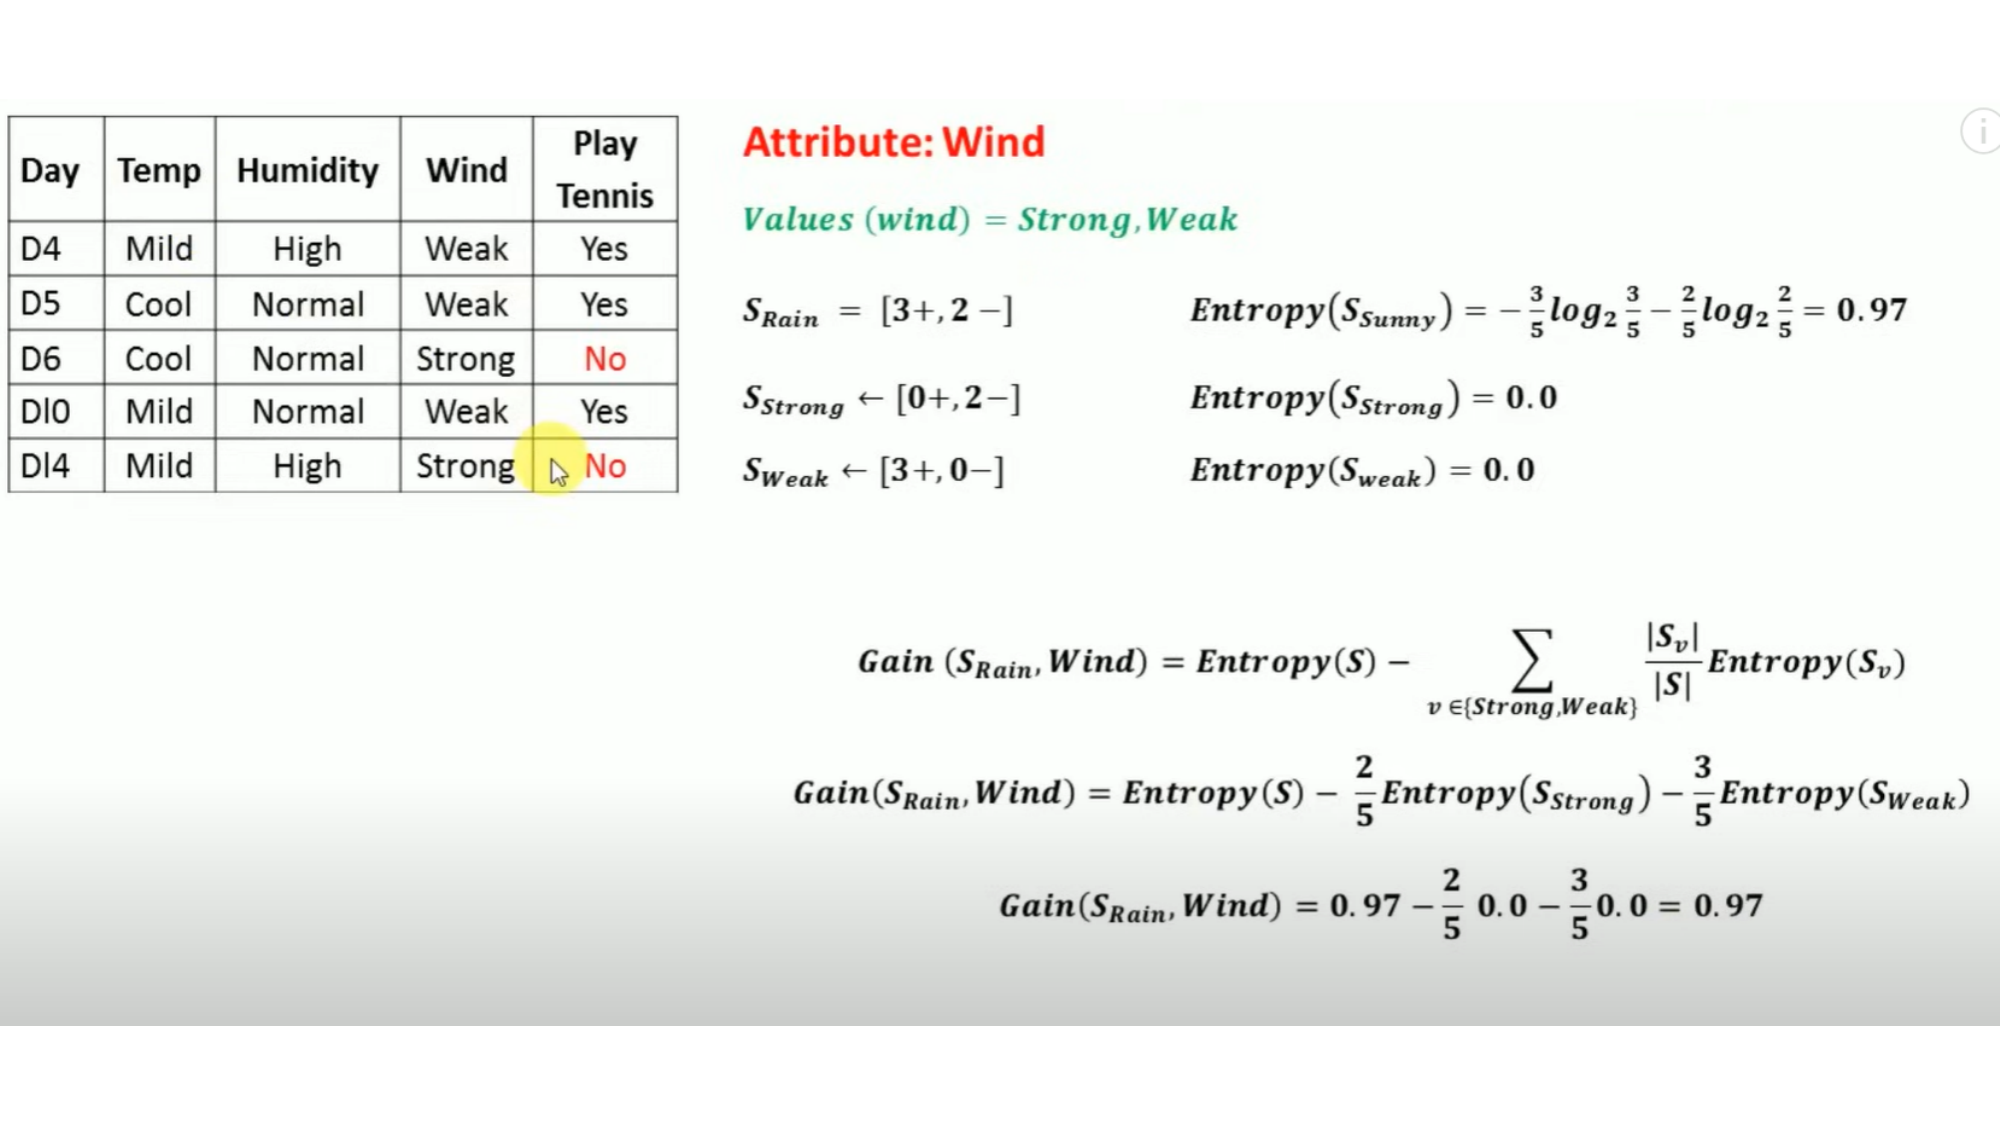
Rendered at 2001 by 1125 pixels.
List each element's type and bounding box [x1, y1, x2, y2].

picture [0, 99, 2000, 1026]
